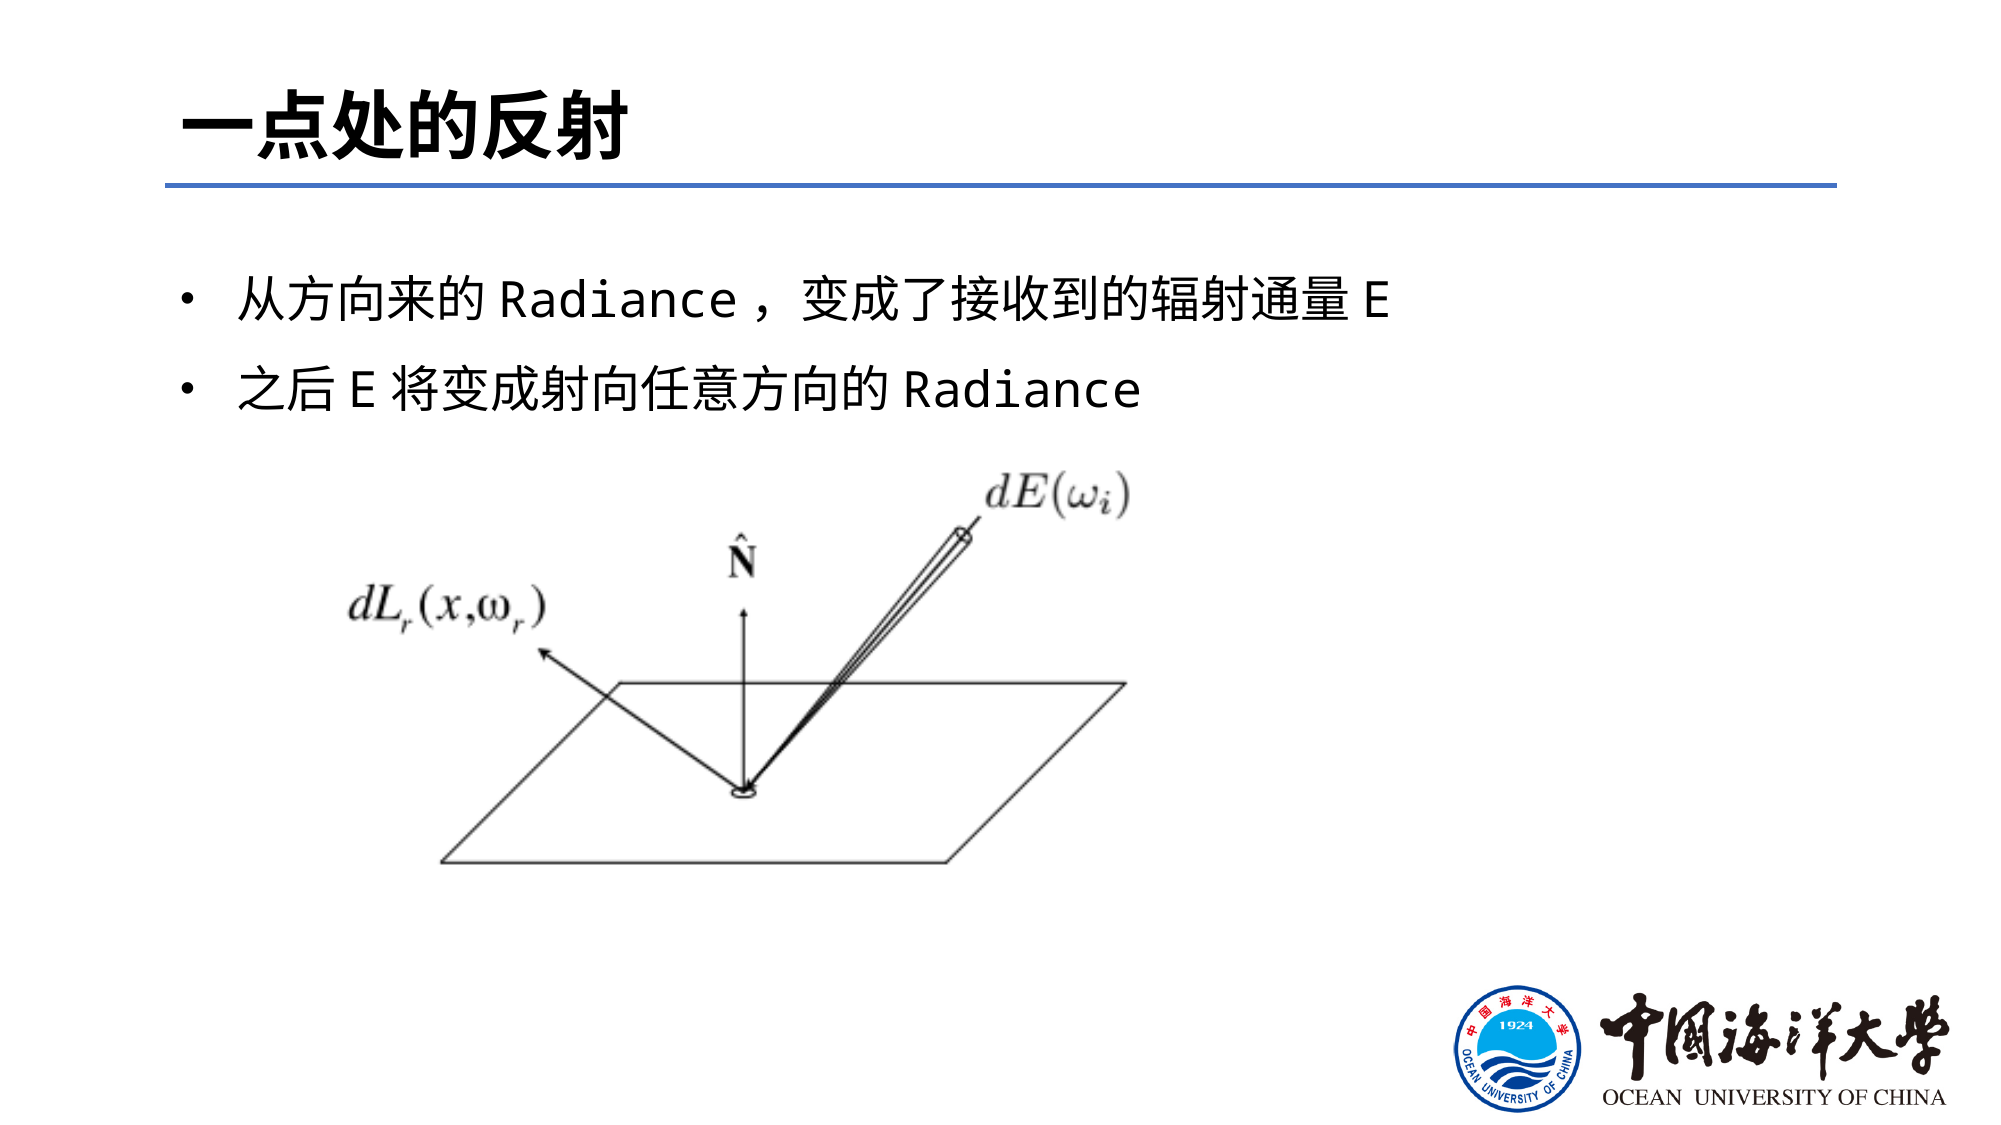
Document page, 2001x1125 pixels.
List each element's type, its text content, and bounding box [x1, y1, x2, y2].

picture [307, 460, 1264, 883]
picture [1414, 977, 2000, 1125]
text_box 一点处的反射 [165, 71, 1835, 176]
